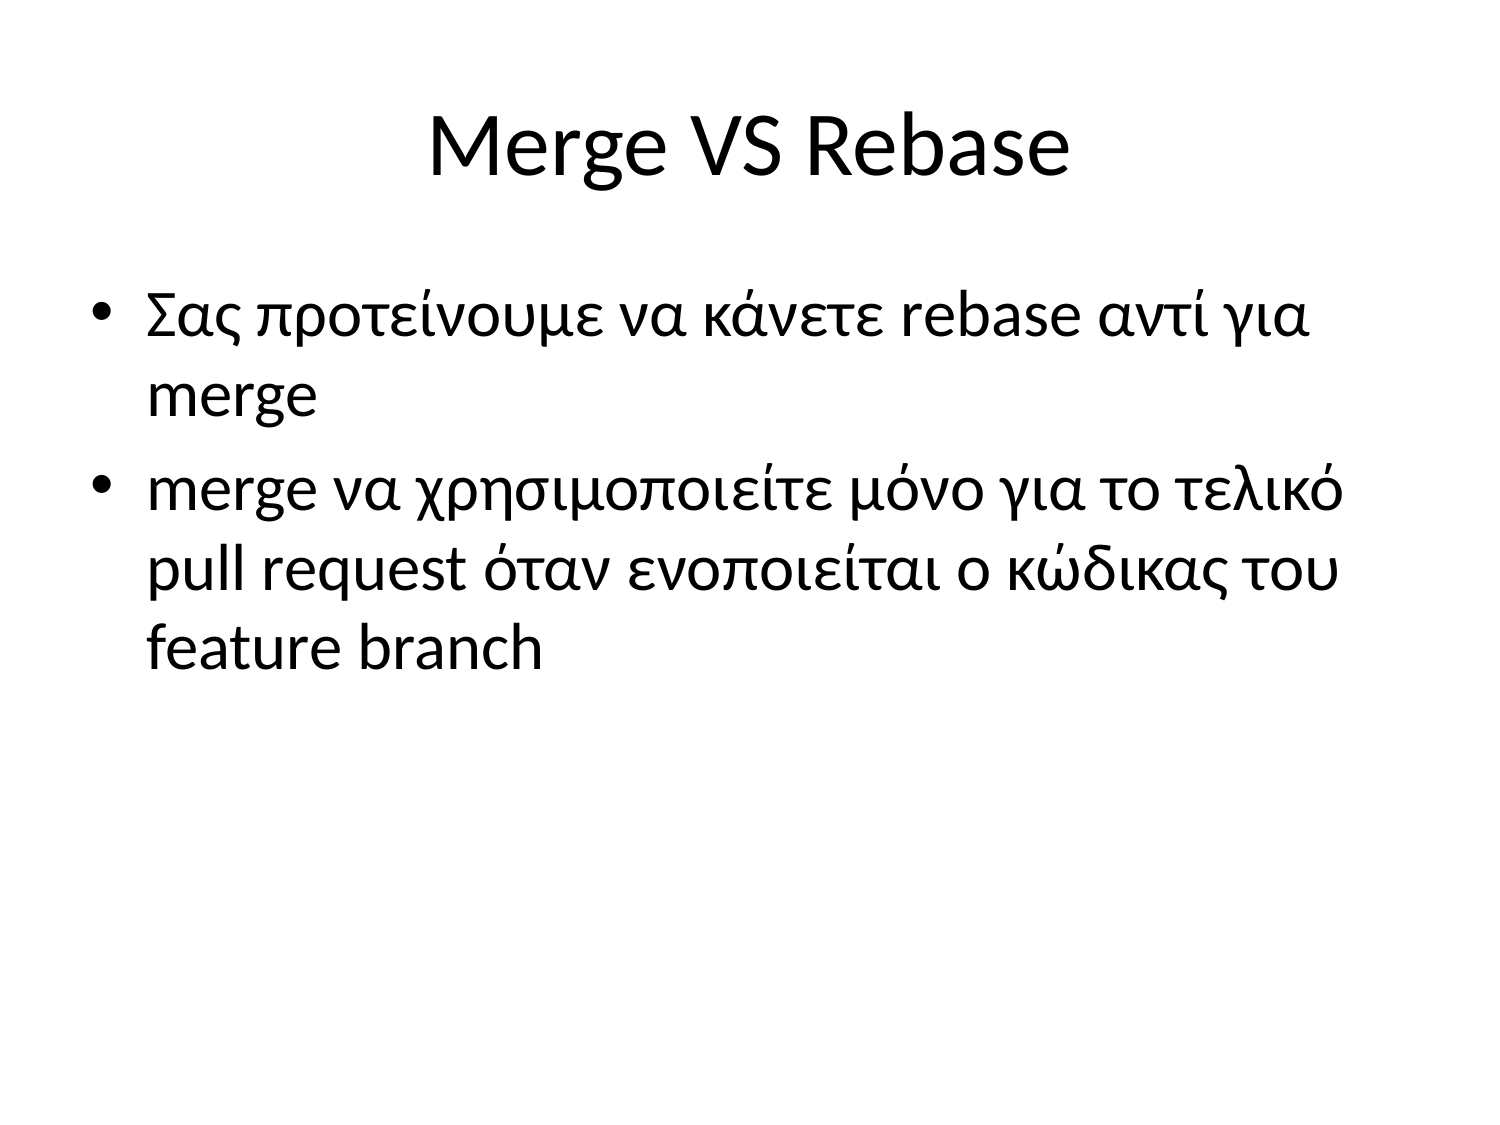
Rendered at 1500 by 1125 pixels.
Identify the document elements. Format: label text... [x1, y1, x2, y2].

list Σας προτείνουμε να κάνετε rebase αντί για merge merge να χρησιμοποιείτε μόνο για το τελικό pull request όταν ενοποιείται ο κώδικας του feature branch [75, 262, 1425, 1005]
title Merge VS Rebase [75, 45, 1425, 233]
